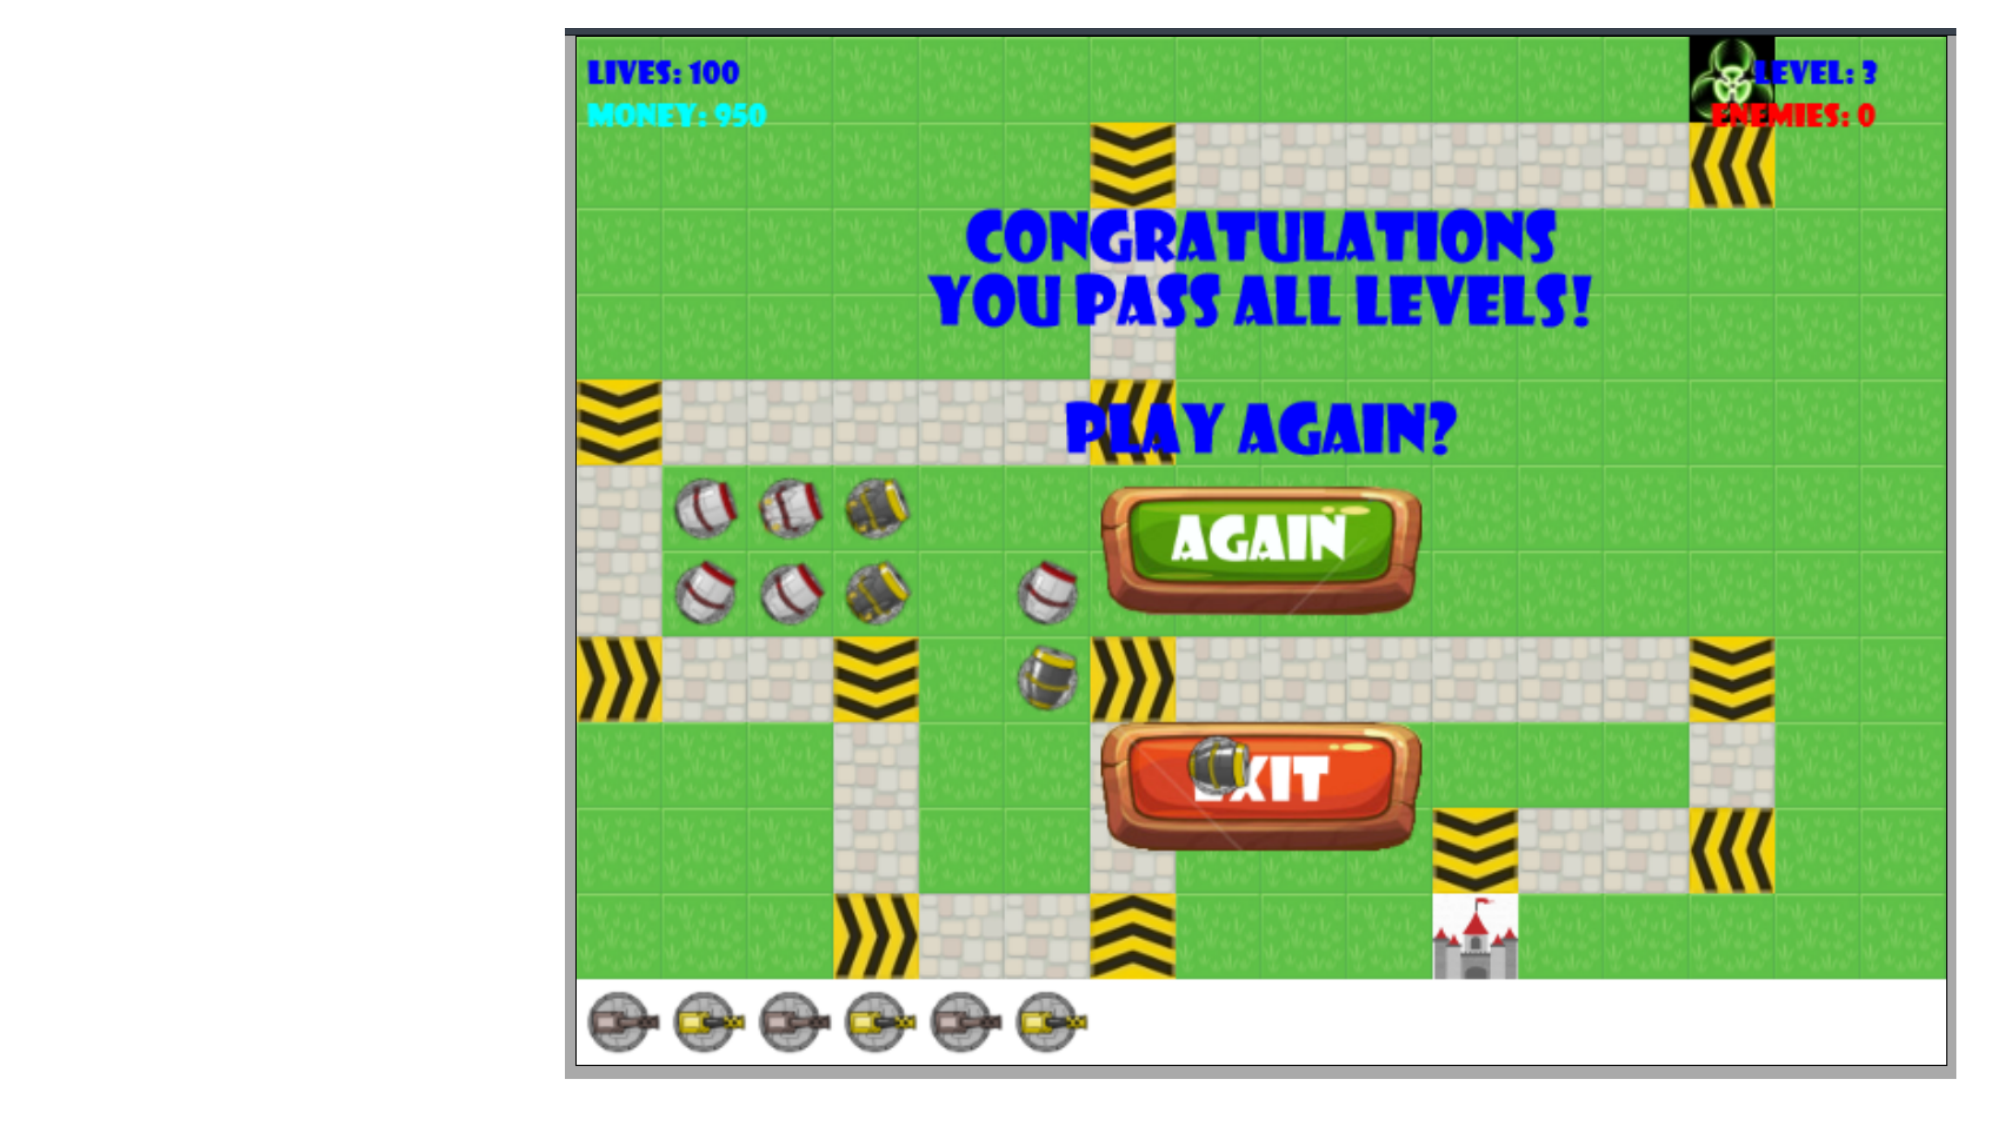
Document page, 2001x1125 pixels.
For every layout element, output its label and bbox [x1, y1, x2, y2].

picture [564, 28, 1957, 1092]
